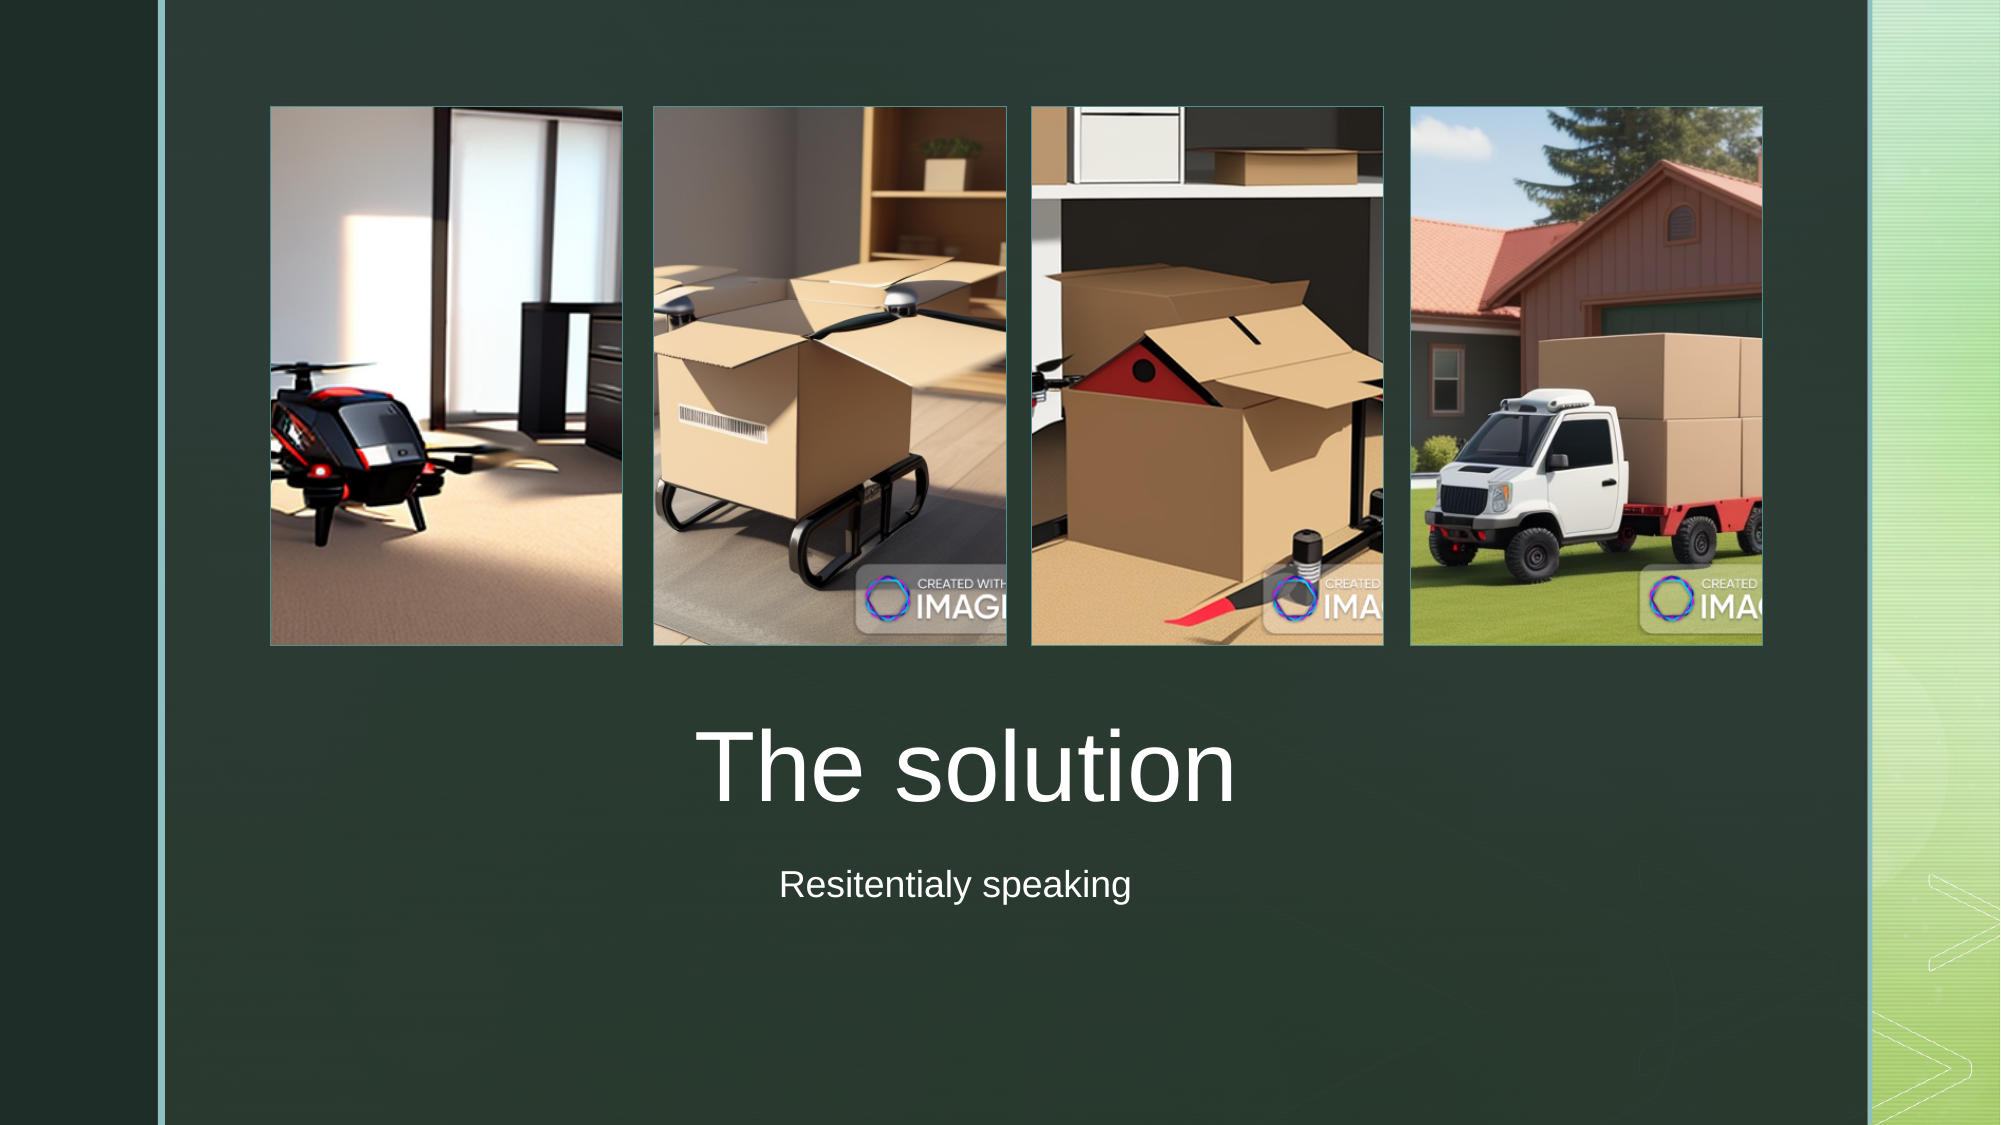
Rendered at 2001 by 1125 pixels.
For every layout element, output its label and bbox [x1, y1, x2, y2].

picture [0, 0, 2001, 1125]
list [270, 105, 624, 647]
